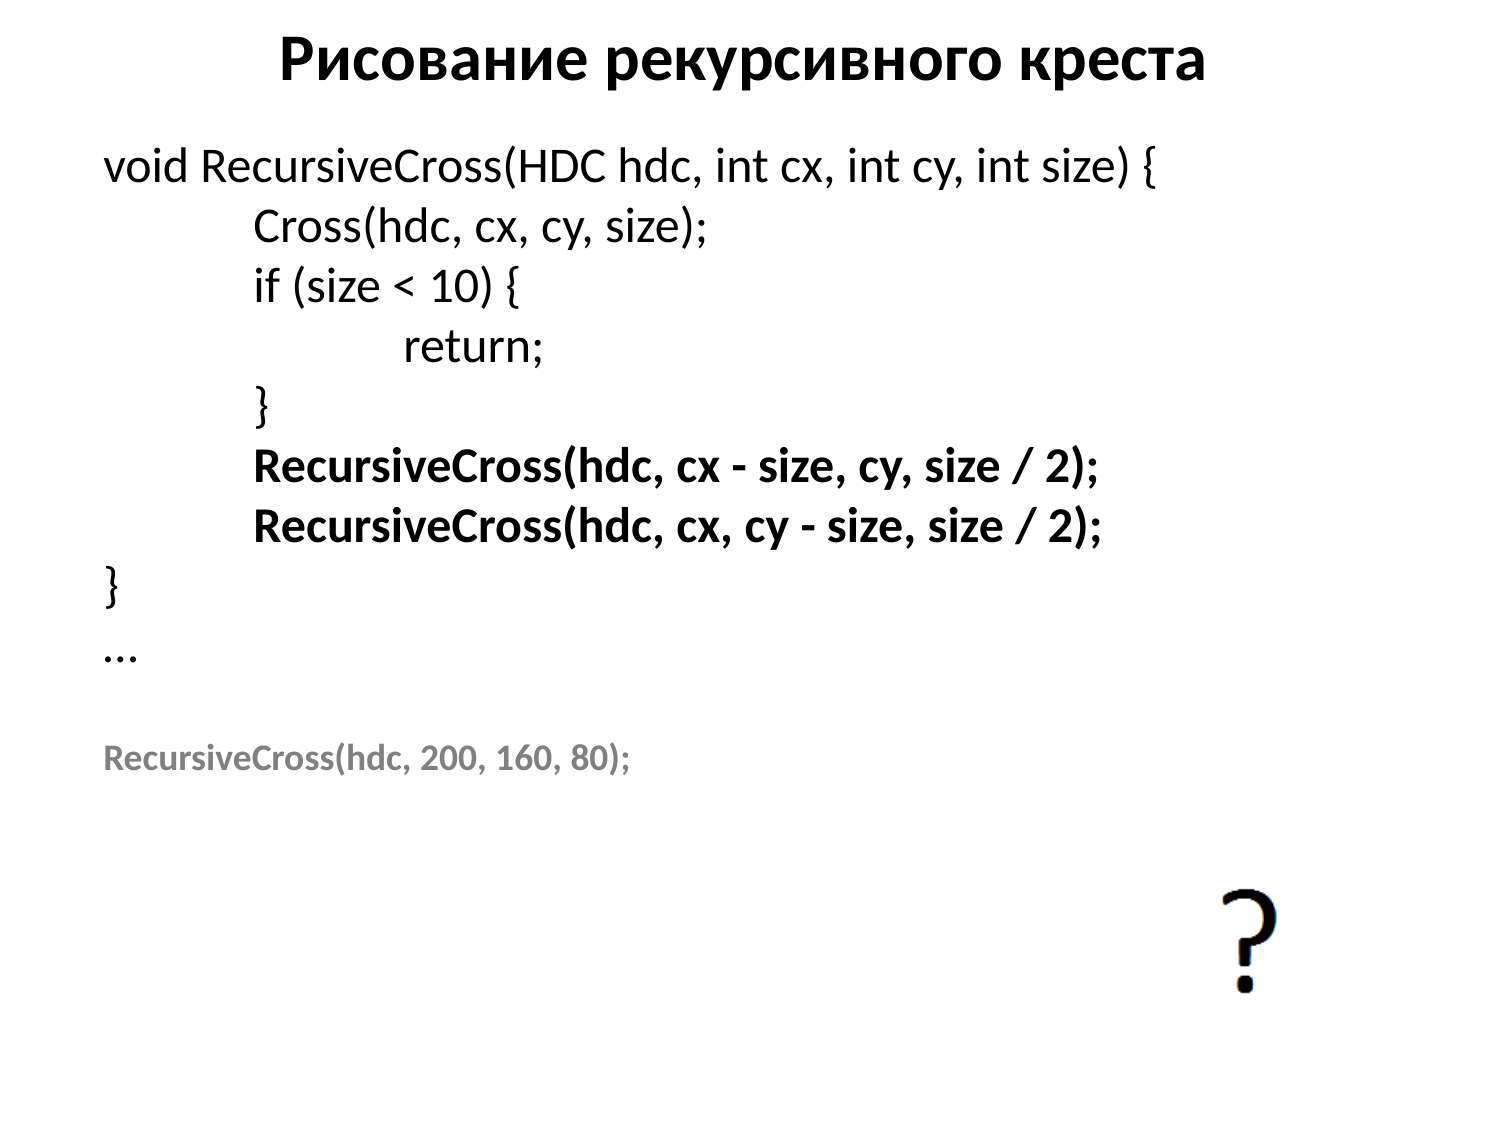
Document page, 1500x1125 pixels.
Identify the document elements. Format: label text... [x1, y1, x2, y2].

title Рисование рекурсивного креста [29, 19, 1459, 88]
text_box void RecursiveCross(HDC hdc, int cx, int cy, int size) { Cross(hdc, cx, cy, size); if (size < 10) { return; } RecursiveCross(hdc, cx - size, cy, size / 2); RecursiveCross(hdc, cx, cy - size, size / 2); } … RecursiveCross(hdc, 200, 160, 80); [88, 125, 1436, 846]
picture [1186, 869, 1316, 1053]
